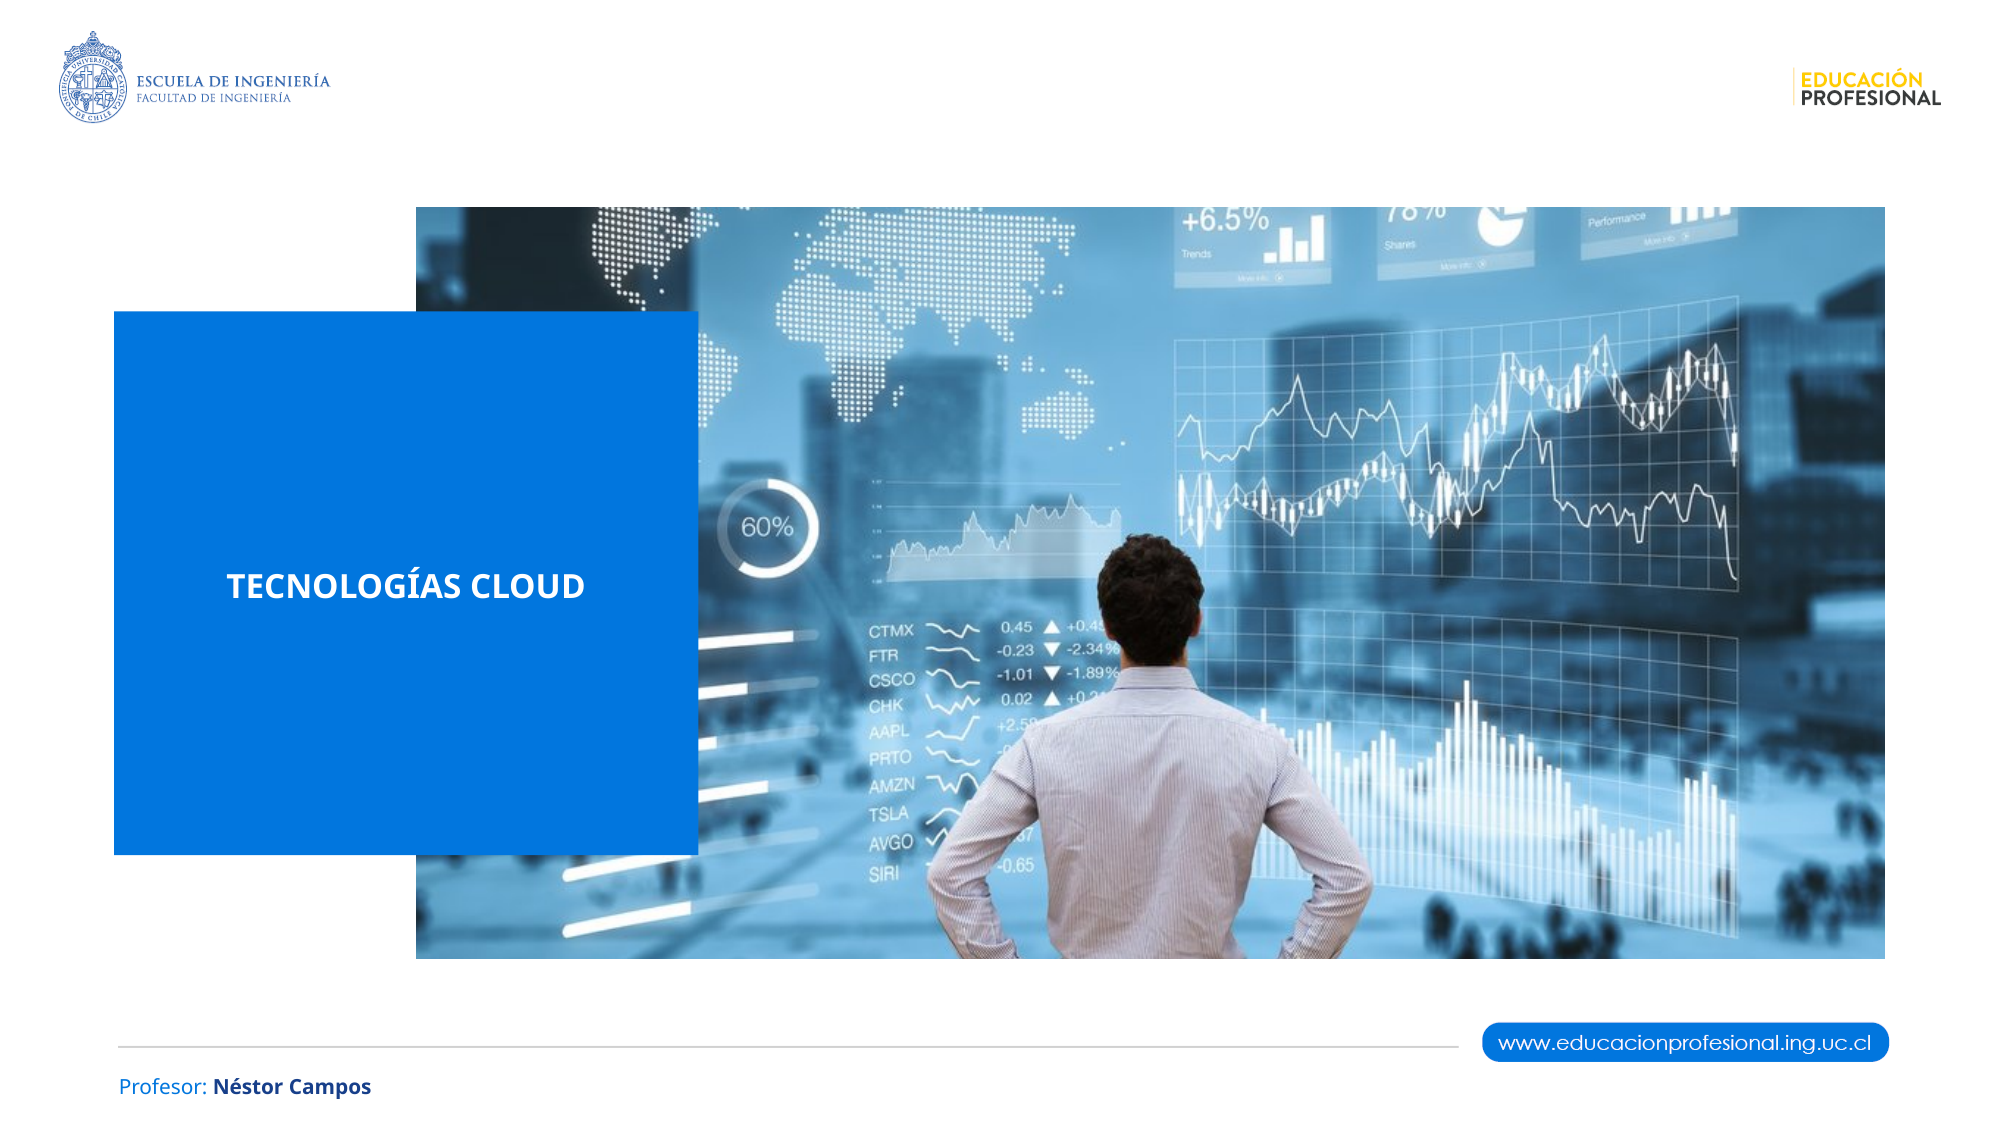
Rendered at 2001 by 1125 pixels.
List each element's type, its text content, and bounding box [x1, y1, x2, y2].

list TECNOLOGÍAS CLOUD [114, 311, 410, 856]
picture [0, 0, 2000, 1125]
